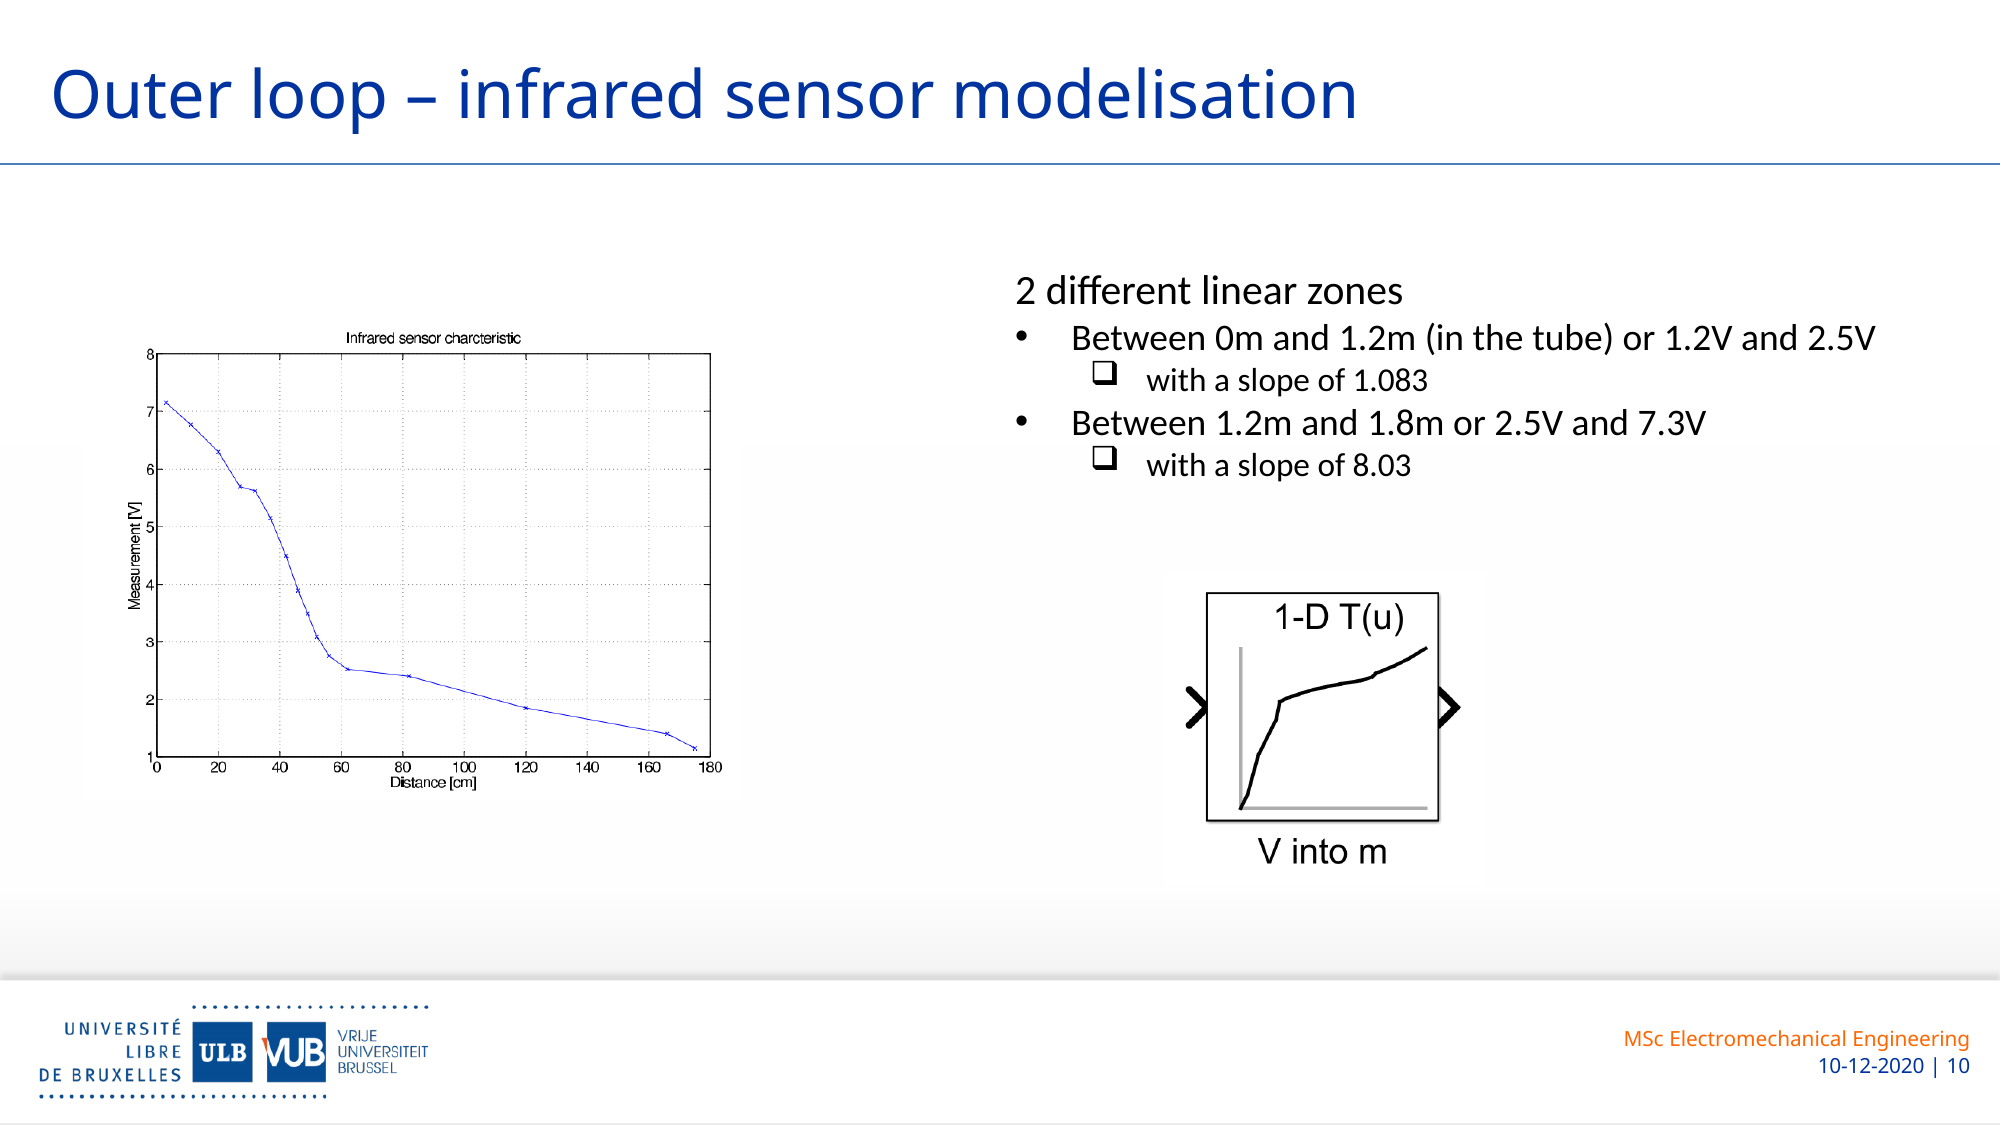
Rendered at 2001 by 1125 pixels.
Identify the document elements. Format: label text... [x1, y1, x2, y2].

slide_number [1487, 1025, 1975, 1125]
picture [0, 0, 2000, 163]
text_box 2 different linear zones Between 0m and 1.2m (in the tube) or 1.2V and 2.5V with a slope of 1.083 Between 1.2m and 1.8m or 2.5V and 7.3V with a slope of 8.03 [1000, 255, 1974, 541]
picture [38, 997, 434, 1110]
picture [0, 165, 2000, 980]
title Outer loop – infrared sensor modelisation [50, 52, 1853, 241]
